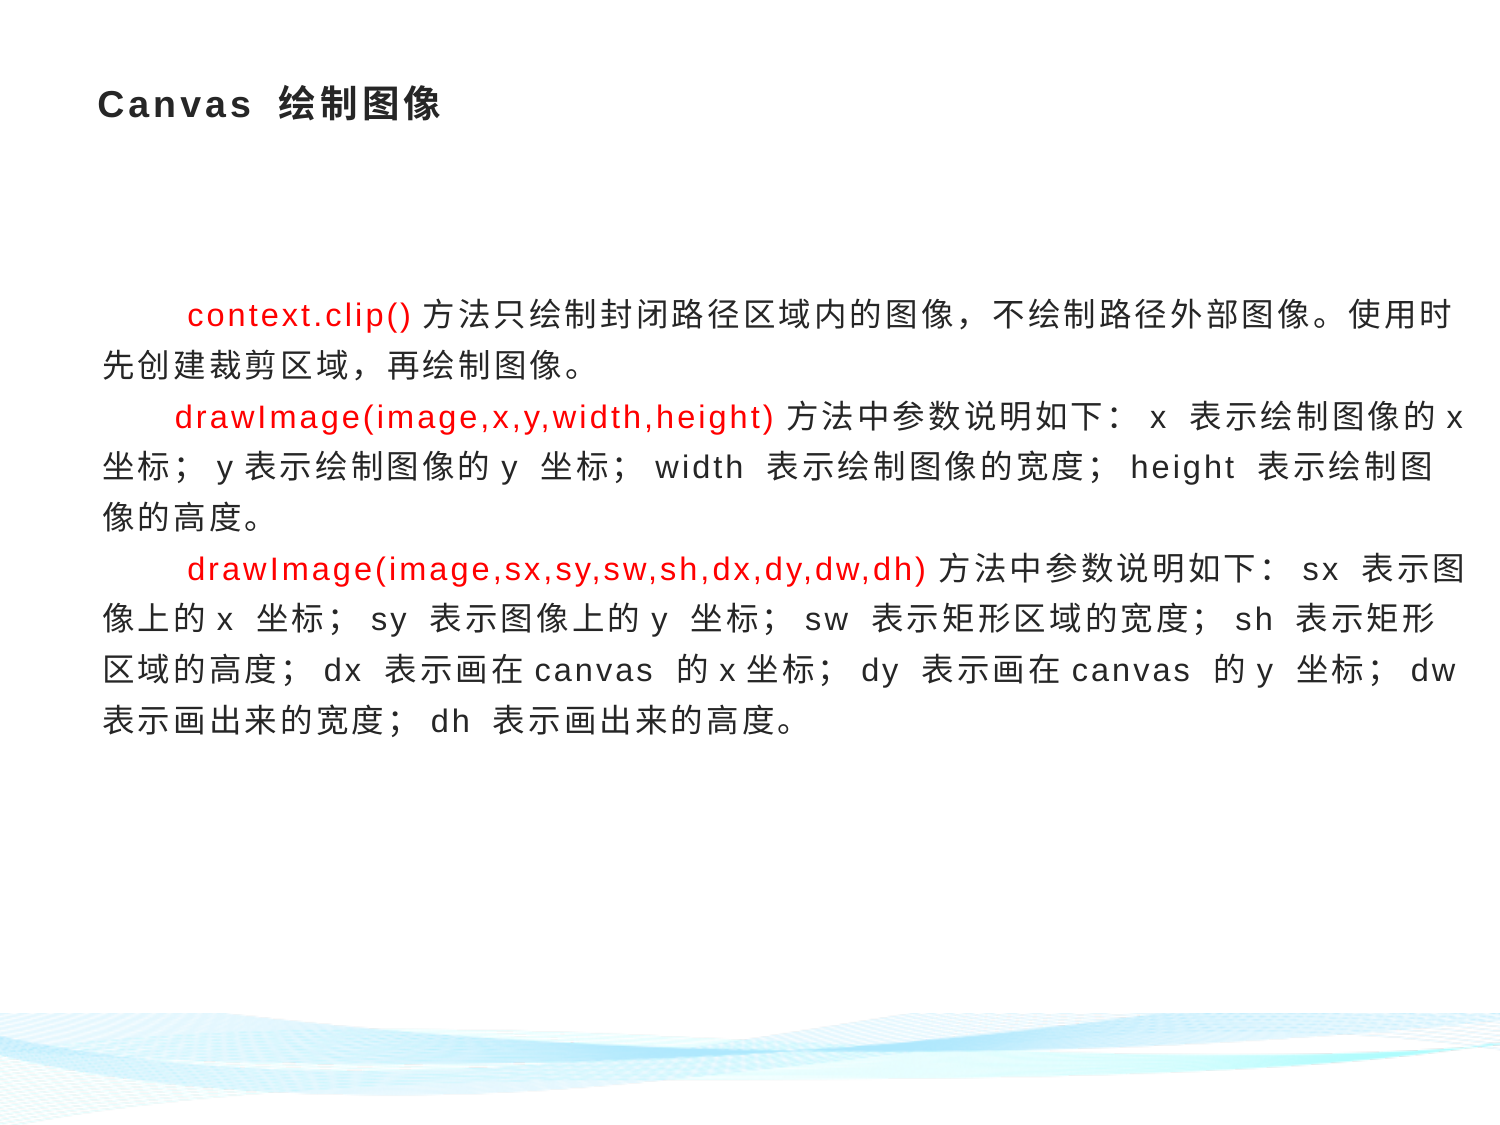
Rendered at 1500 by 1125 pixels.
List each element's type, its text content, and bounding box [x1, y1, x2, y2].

picture [0, 1013, 1500, 1125]
list context.clip()方法只绘制封闭路径区域内的图像，不绘制路径外部图像。使用时先创建裁剪区域，再绘制图像。 drawImage(image,x,y,width,height)方法中参数说明如下：x 表示绘制图像的x 坐标；y表示绘制图像的y 坐标；width 表示绘制图像的宽度；height 表示绘制图像的高度。 drawImage(image,sx,sy,sw,sh,dx,dy,dw,dh)方法中参数说明如下：sx 表示图像上的x 坐标；sy 表示图像上的y 坐标；sw 表示矩形区域的宽度；sh 表示矩形区域的高度；dx 表示画在canvas 的x坐标；dy 表示画在canvas 的y 坐标；dw 表示画出来的宽度；dh 表示画出来的高度。 [87, 275, 1484, 913]
title Canvas 绘制图像 [82, 72, 1418, 146]
